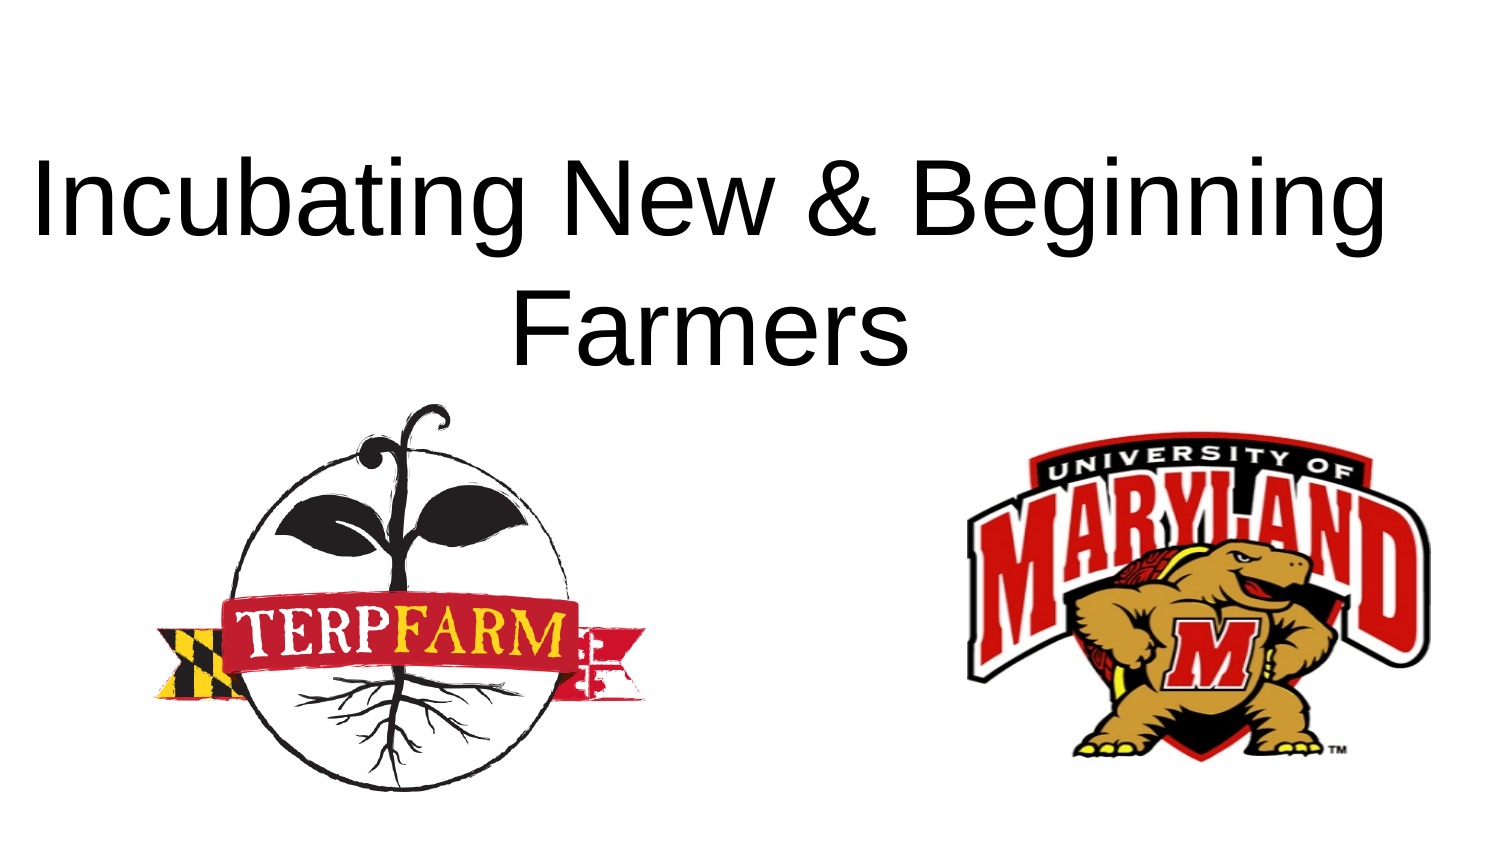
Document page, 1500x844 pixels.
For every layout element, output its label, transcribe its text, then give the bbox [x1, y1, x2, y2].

picture [967, 346, 1431, 844]
title Incubating New & Beginning Farmers [11, 65, 1409, 403]
picture [153, 402, 646, 793]
